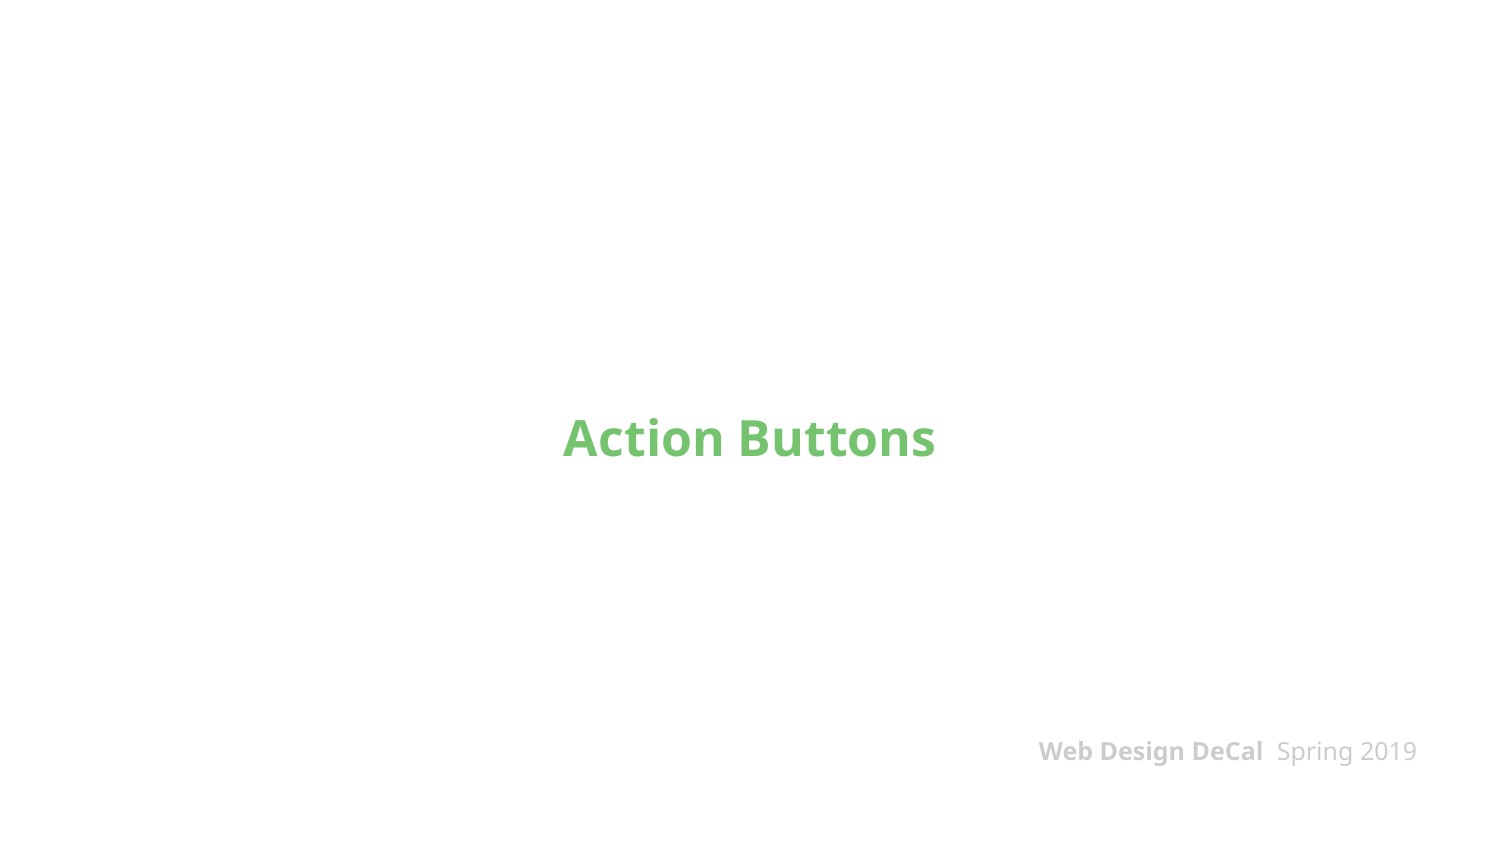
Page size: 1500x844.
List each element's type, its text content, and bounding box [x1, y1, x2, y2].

title Action Buttons [82, 169, 1418, 694]
